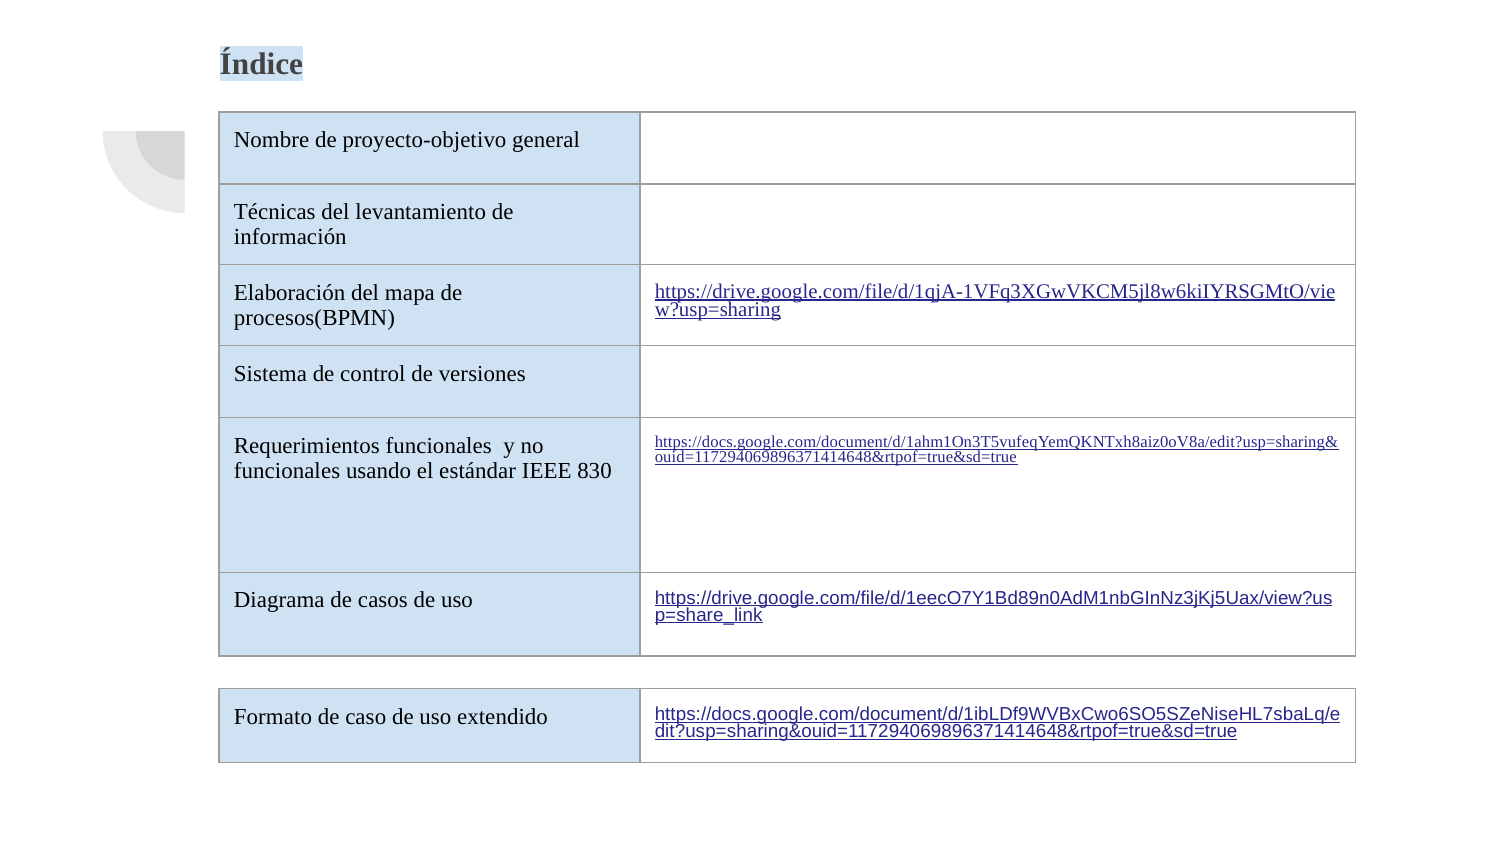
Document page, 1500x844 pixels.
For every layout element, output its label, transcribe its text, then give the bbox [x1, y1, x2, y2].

table_cell Sistema de control de versiones [220, 346, 639, 417]
table_cell https://drive.google.com/file/d/1qjA-1VFq3XGwVKCM5jl8w6kiIYRSGMtO/view?usp=sharing [641, 265, 1355, 345]
table_cell Requerimientos funcionales y no funcionales usando el estándar IEEE 830 [220, 418, 639, 572]
table_cell Elaboración del mapa de procesos(BPMN) [220, 265, 639, 345]
title Índice [196, 31, 1451, 623]
table_header Formato de caso de uso extendido [220, 689, 639, 762]
table_cell https://docs.google.com/document/d/1ahm1On3T5vufeqYemQKNTxh8aiz0oV8a/edit?usp=sharing&ouid=117294069896371414648&rtpof=true&sd=true [641, 418, 1355, 572]
table_header Nombre de proyecto-objetivo general [220, 113, 639, 183]
table_cell Técnicas del levantamiento de información [220, 185, 639, 264]
table_cell [641, 185, 1355, 264]
table_cell Diagrama de casos de uso [220, 573, 639, 655]
table_header [641, 113, 1355, 183]
table_cell [641, 346, 1355, 417]
table_cell https://drive.google.com/file/d/1eecO7Y1Bd89n0AdM1nbGInNz3jKj5Uax/view?usp=share_link [641, 573, 1355, 655]
table_header https://docs.google.com/document/d/1ibLDf9WVBxCwo6SO5SZeNiseHL7sbaLq/edit?usp=sharing&ouid=117294069896371414648&rtpof=true&sd=true [641, 689, 1355, 762]
